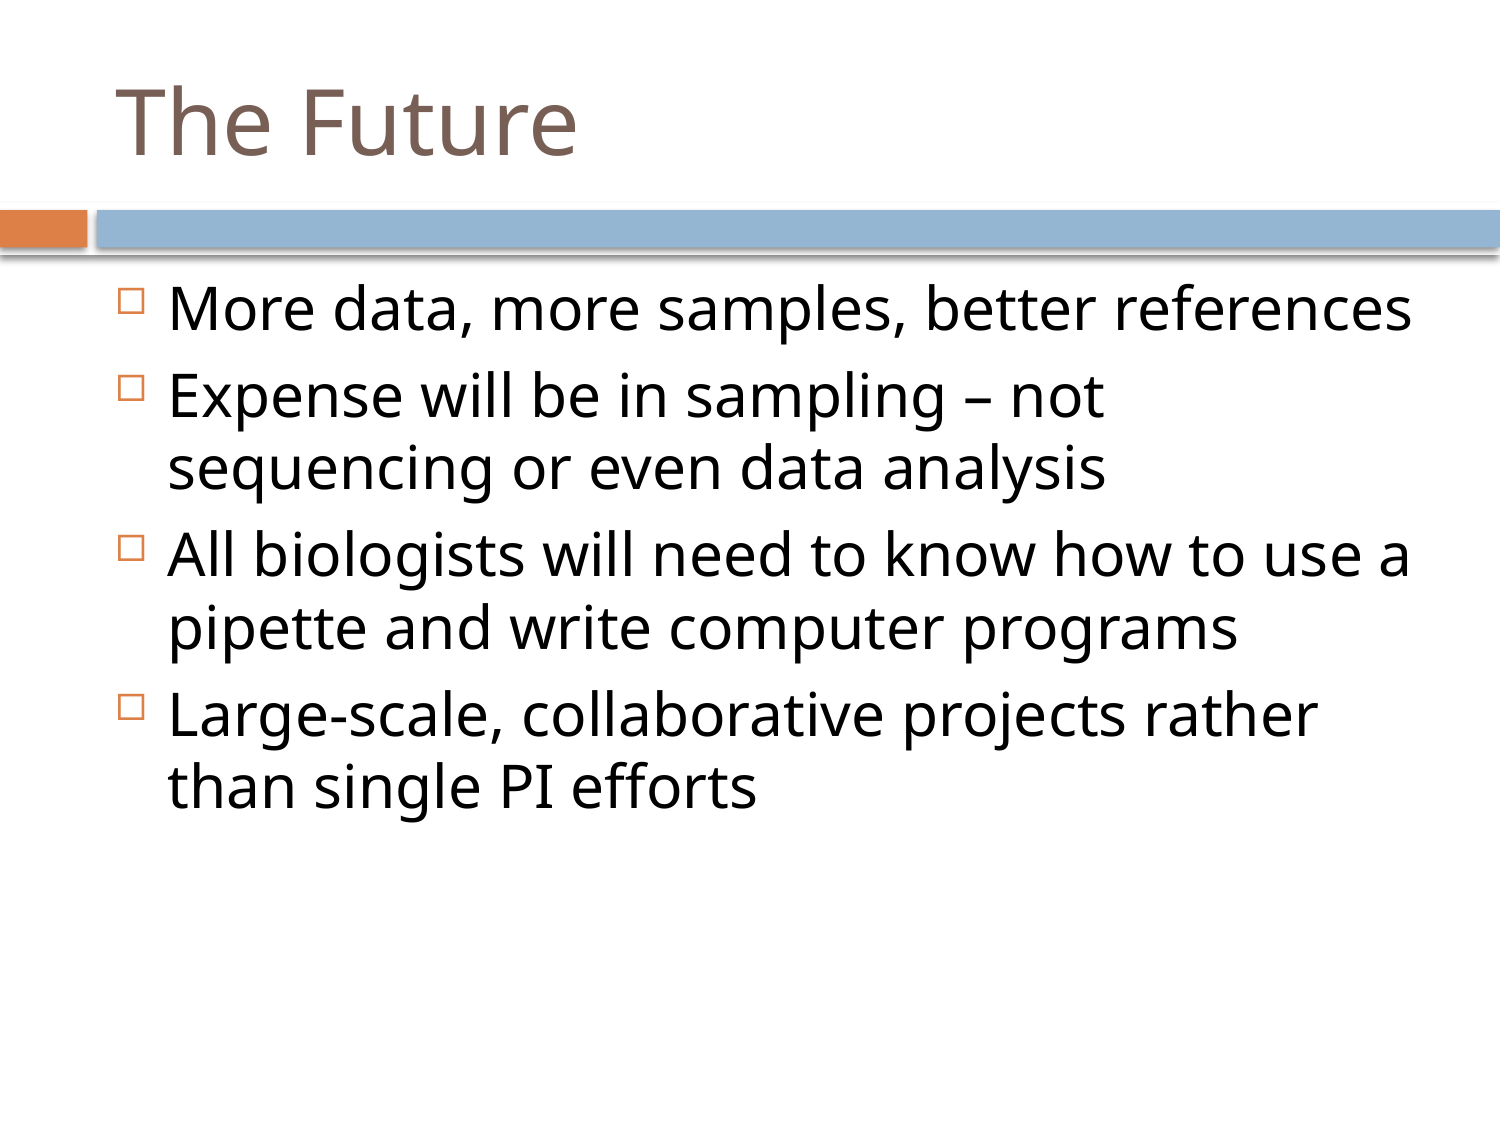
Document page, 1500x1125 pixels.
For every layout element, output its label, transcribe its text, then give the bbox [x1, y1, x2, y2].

list More data, more samples, better references Expense will be in sampling – not sequencing or even data analysis All biologists will need to know how to use a pipette and write computer programs Large-scale, collaborative projects rather than single PI efforts [100, 262, 1438, 1000]
title The Future [100, 37, 1438, 200]
